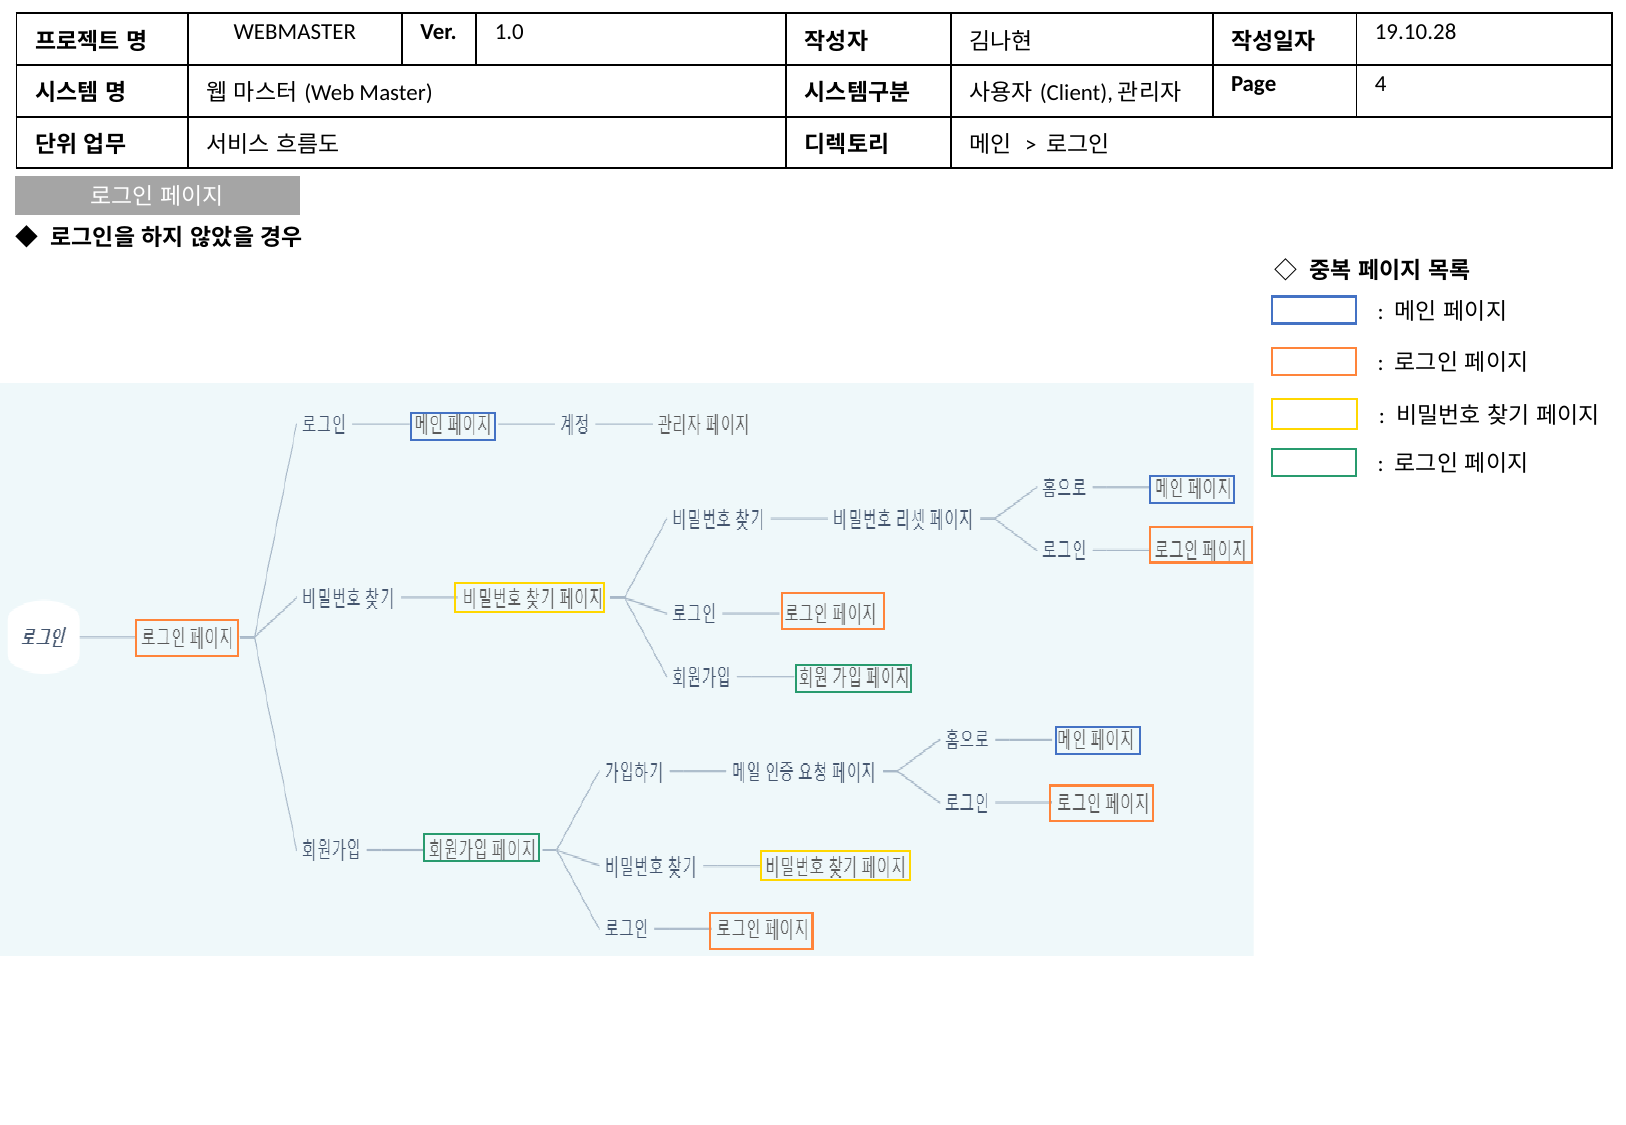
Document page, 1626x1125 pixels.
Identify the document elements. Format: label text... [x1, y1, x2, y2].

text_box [1271, 392, 1625, 436]
table_header 작성자 [787, 14, 950, 64]
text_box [1271, 289, 1601, 331]
table_cell 사용자(Client),관리자 [952, 66, 1212, 116]
text_box [1271, 448, 1357, 477]
text_box ◆ 로그인을 하지 않았을 경우 [0, 215, 396, 258]
text_box 로그인 페이지 [15, 176, 300, 215]
picture [0, 383, 1254, 956]
table_header Ver. [403, 14, 475, 64]
text_box : 로그인 페이지 [1362, 441, 1601, 484]
table_cell Page [1214, 66, 1356, 116]
table_cell 디렉토리 [787, 118, 950, 167]
table_header 19.10.28 [1357, 14, 1611, 64]
table_header 김나현 [952, 14, 1212, 64]
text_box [1271, 340, 1601, 384]
table_cell 단위 업무 [17, 118, 187, 167]
table_header 1.0 [477, 14, 785, 64]
table_cell 4 [1357, 66, 1611, 116]
table_header 작성일자 [1214, 14, 1356, 64]
text_box ◇ 중복 페이지 목록 [1259, 247, 1577, 290]
table_cell 시스템 명 [17, 66, 187, 116]
table_cell 시스템구분 [787, 66, 950, 116]
table_header WEBMASTER [189, 14, 401, 64]
table_cell 서비스 흐름도 [189, 118, 785, 167]
table_cell 웹 마스터(Web Master) [189, 66, 785, 116]
table_cell 메인 > 로그인 [952, 118, 1611, 167]
table_header 프로젝트 명 [17, 14, 187, 64]
